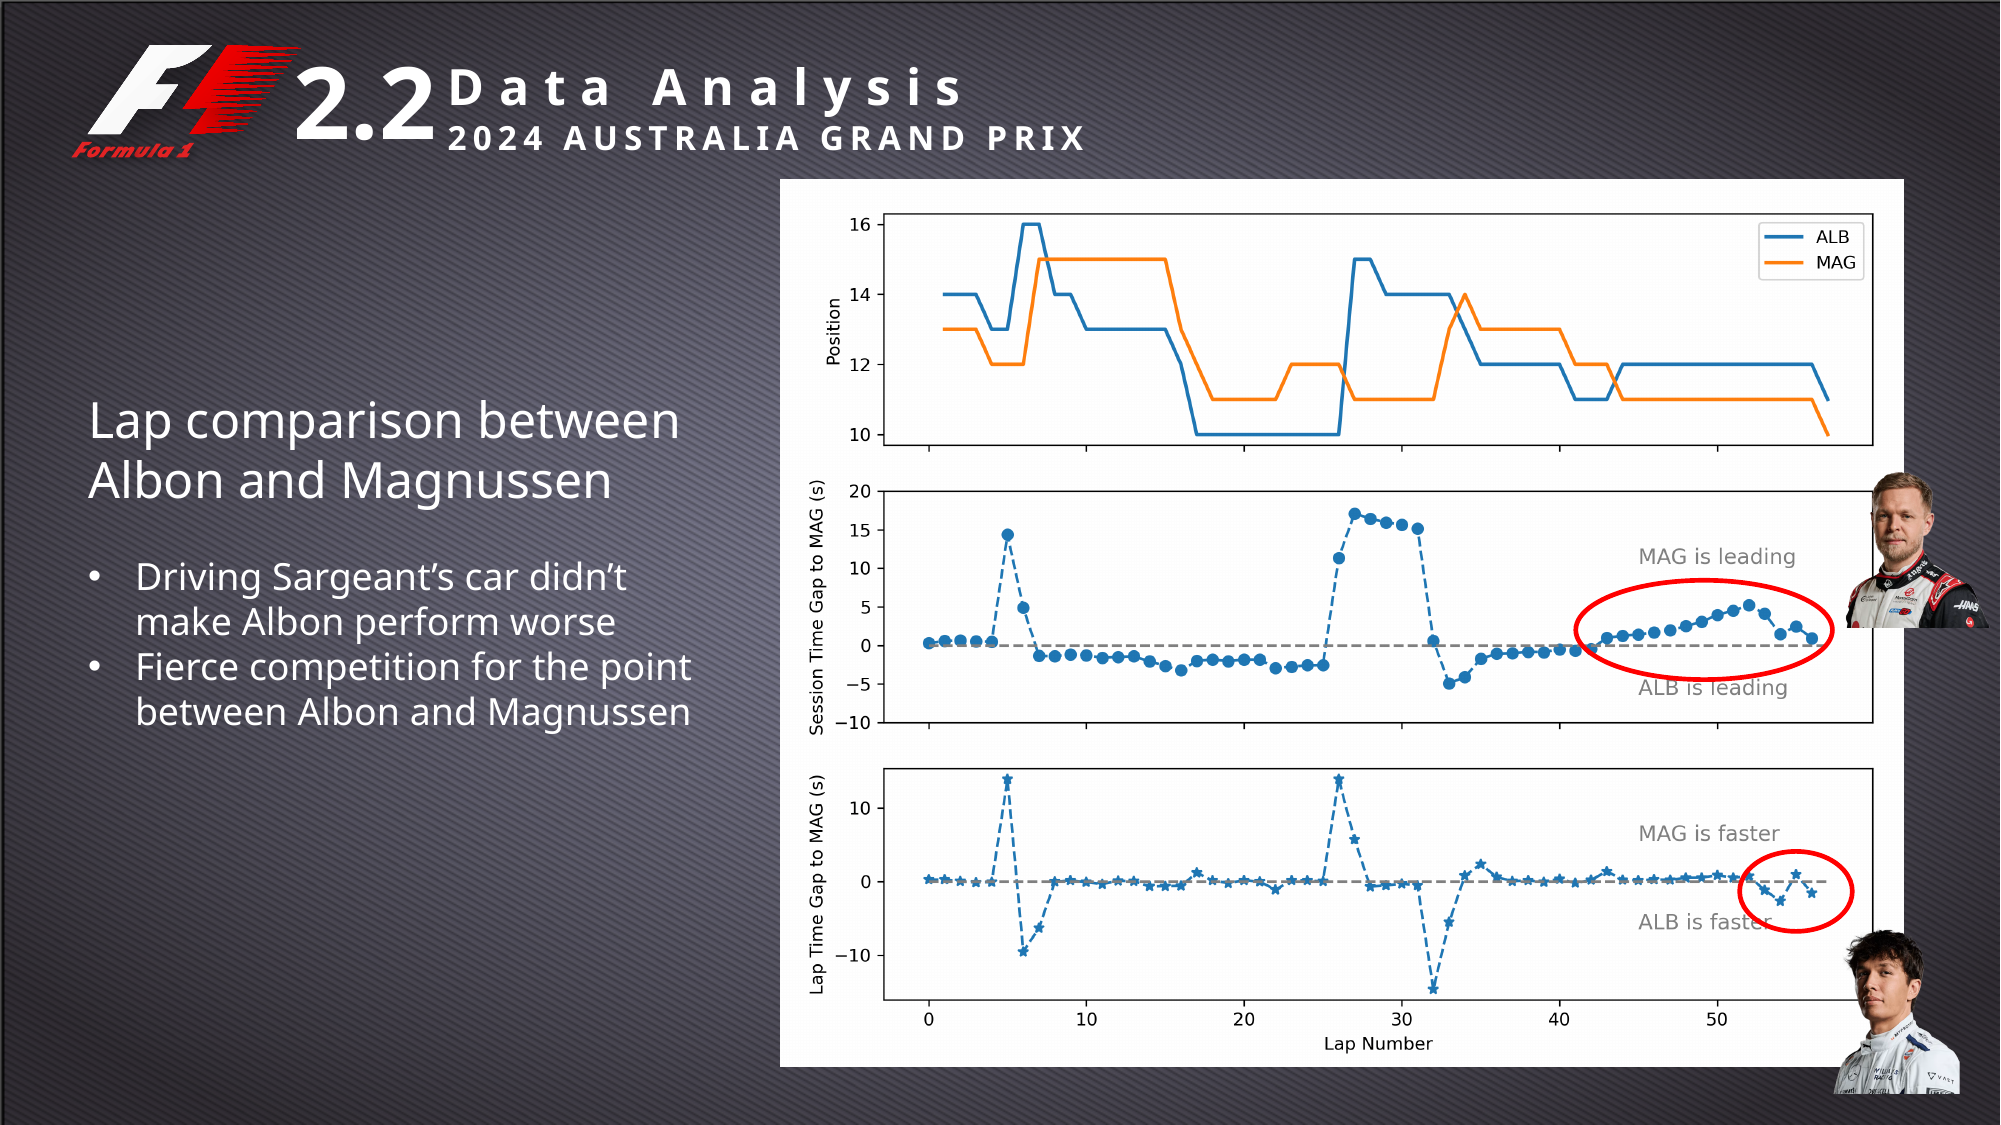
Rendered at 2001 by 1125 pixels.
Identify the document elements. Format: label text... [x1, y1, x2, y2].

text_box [70, 44, 426, 159]
text_box 2.2 [278, 32, 505, 167]
picture [0, 0, 2000, 1125]
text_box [432, 47, 1490, 167]
text_box Lap comparison between Albon and Magnussen Driving Sargeant’s car didn’t make Albon perform worse Fierce competition for the point between Albon and Magnussen [73, 380, 731, 741]
